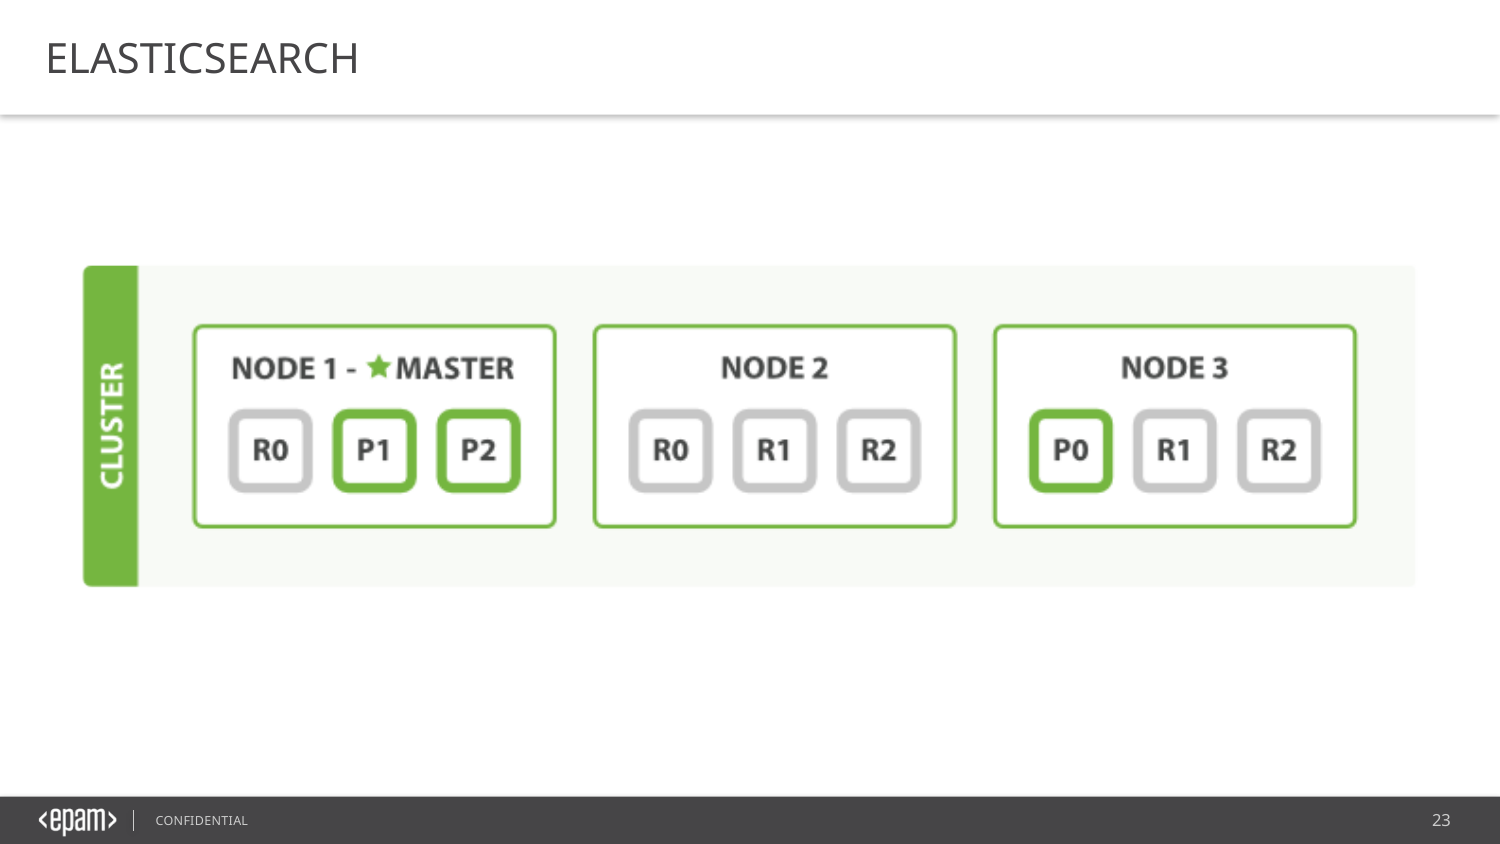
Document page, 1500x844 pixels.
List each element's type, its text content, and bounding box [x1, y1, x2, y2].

picture [40, 208, 1459, 635]
list ELASTICSEARCH [0, 0, 1500, 115]
picture [38, 808, 117, 837]
